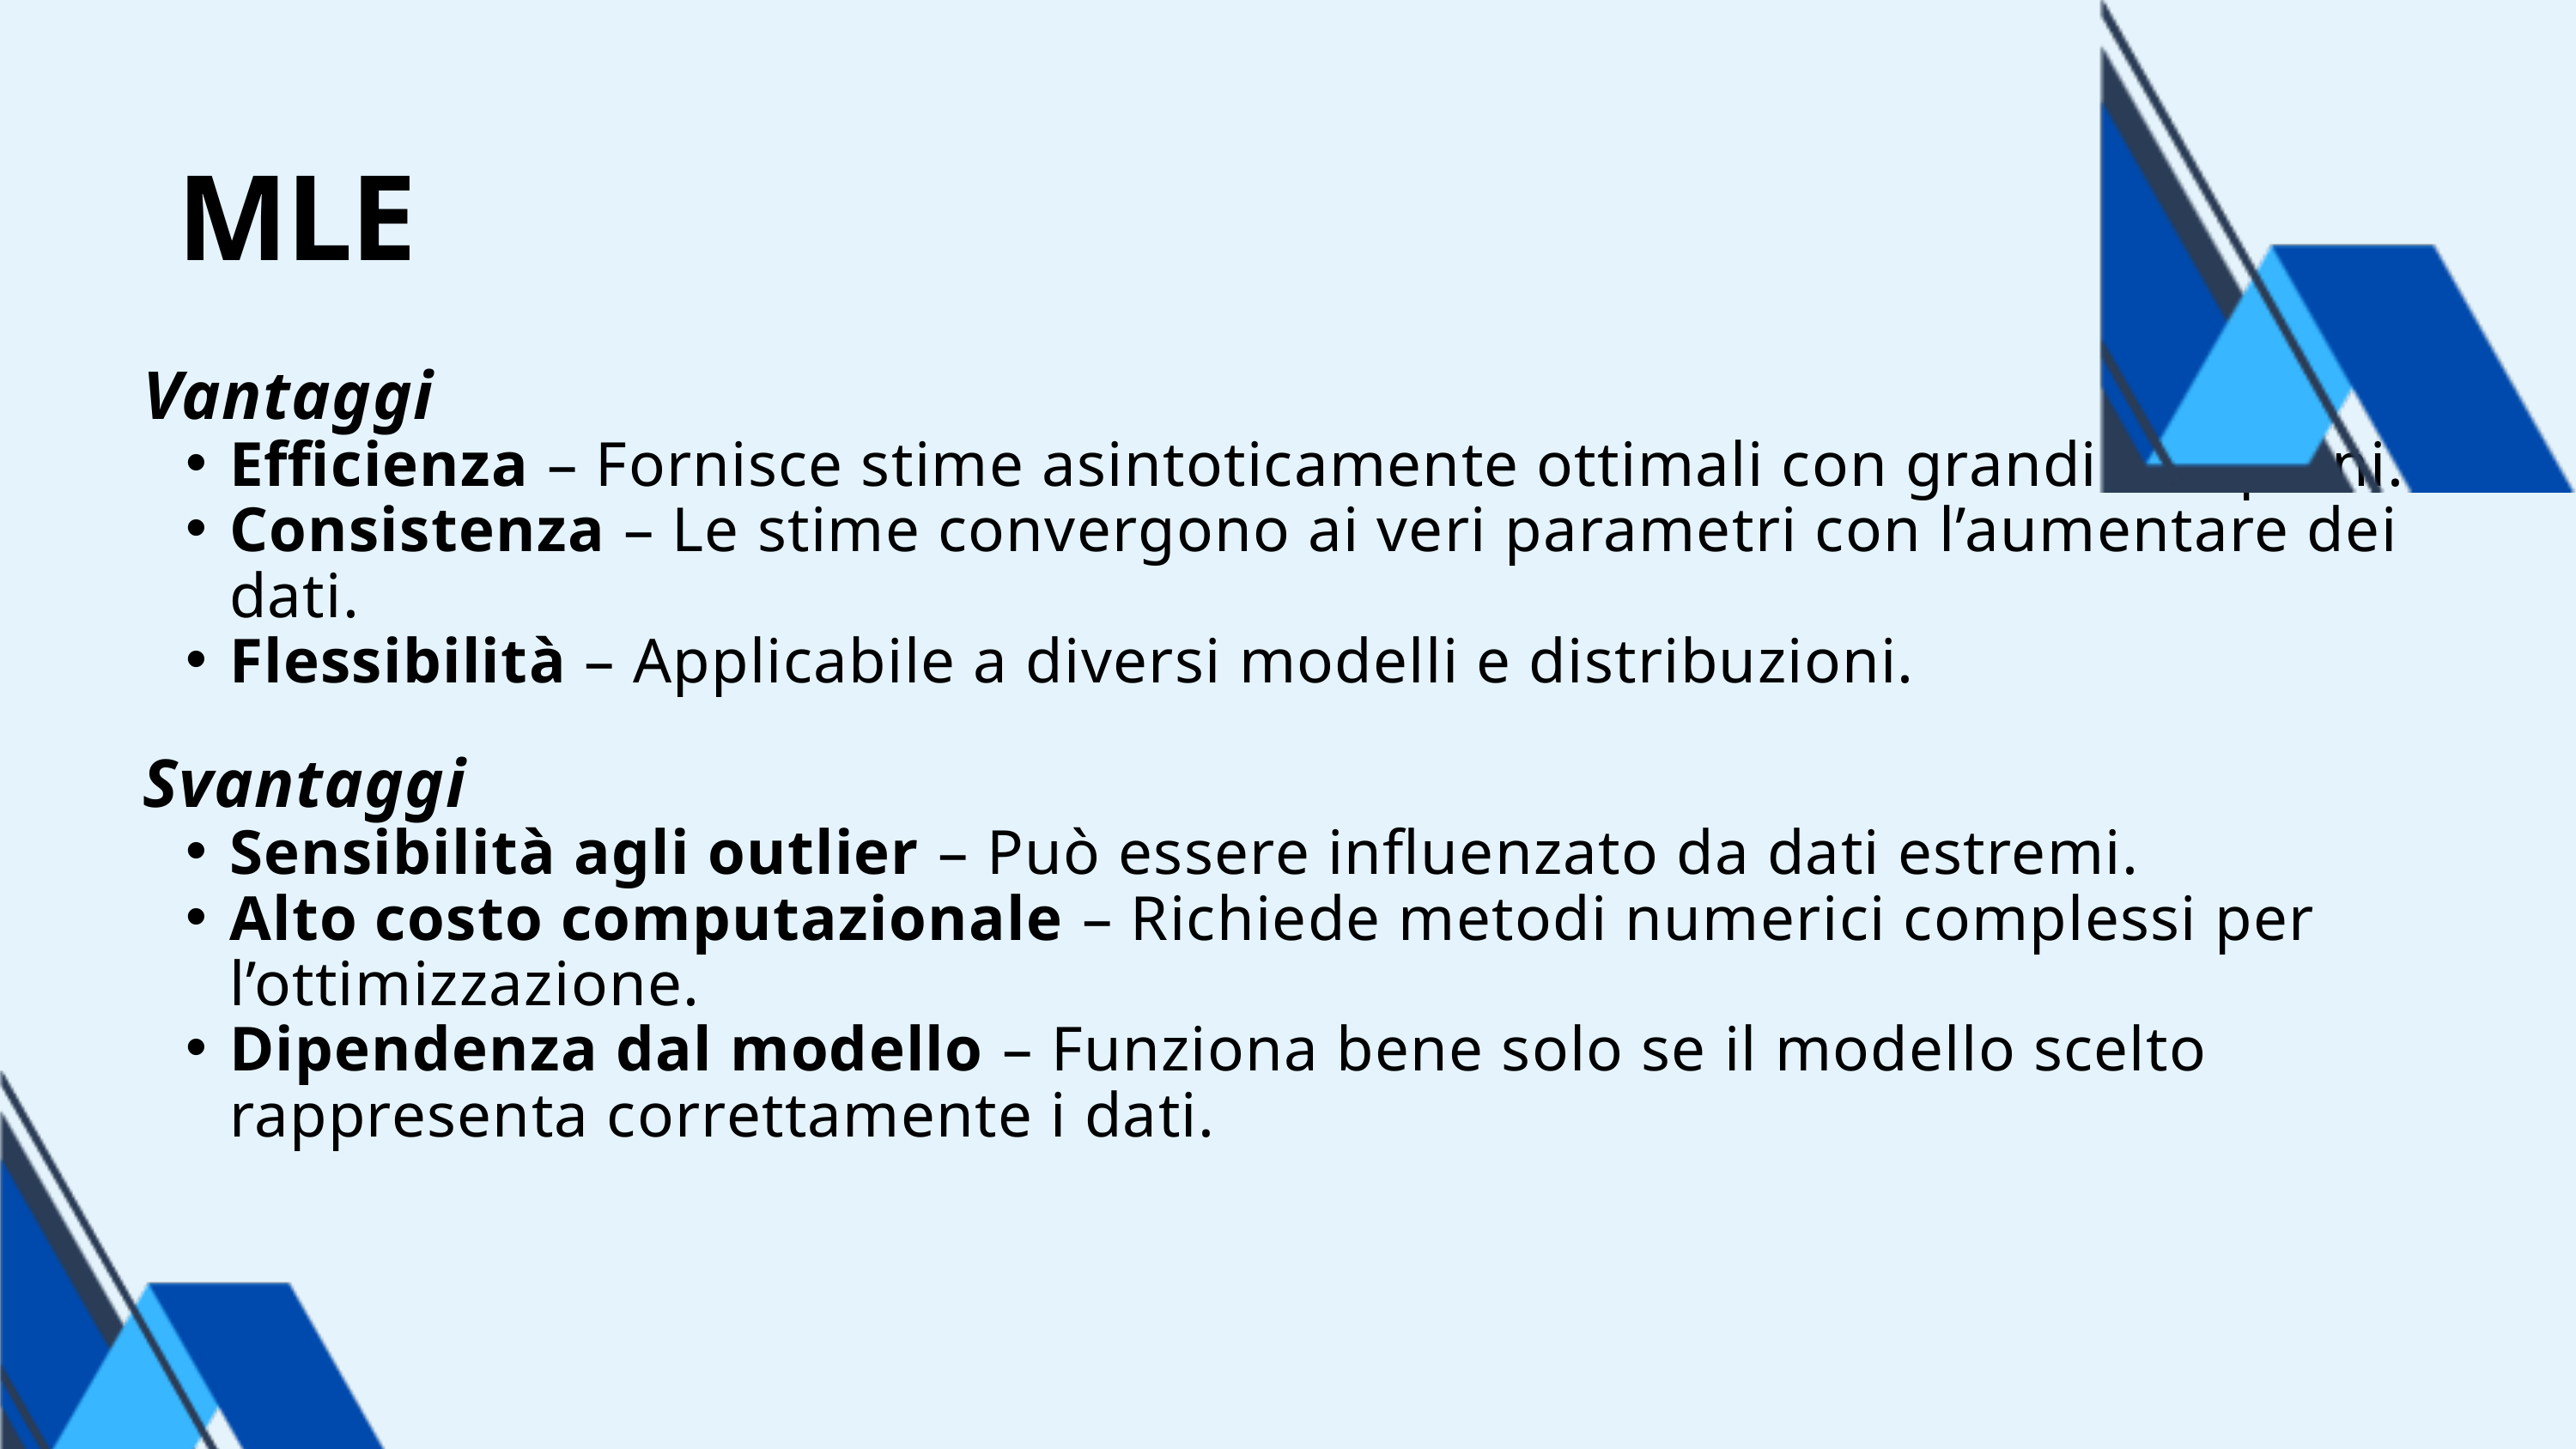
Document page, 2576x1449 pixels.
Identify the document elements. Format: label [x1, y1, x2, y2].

text_box [176, 76, 2399, 354]
text_box [142, 356, 2434, 1306]
text_box [2099, 0, 2576, 493]
text_box [0, 1070, 415, 1449]
